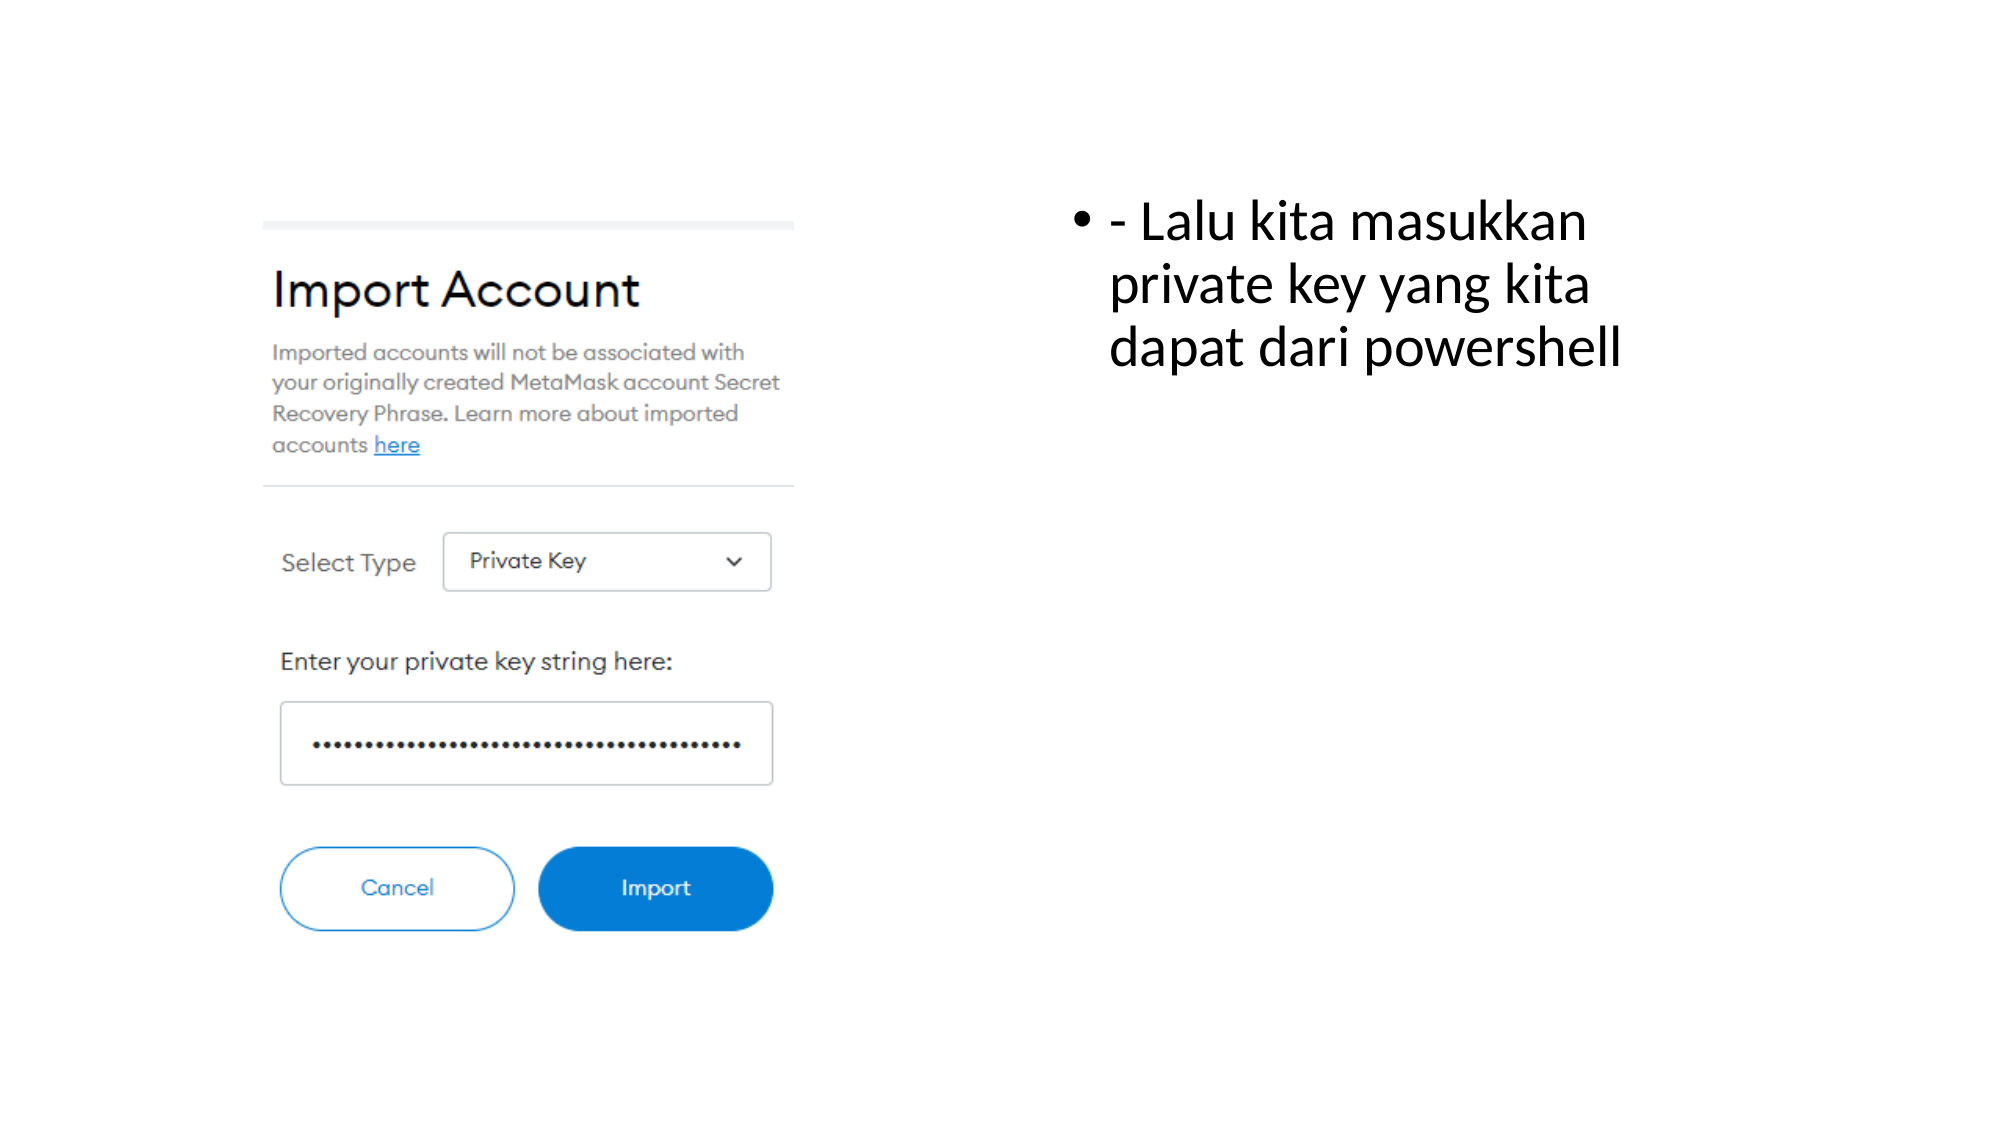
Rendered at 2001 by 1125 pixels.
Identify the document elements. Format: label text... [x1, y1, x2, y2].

picture [263, 221, 794, 944]
list - Lalu kita masukkan private key yang kita dapat dari powershell [1057, 182, 1740, 1027]
